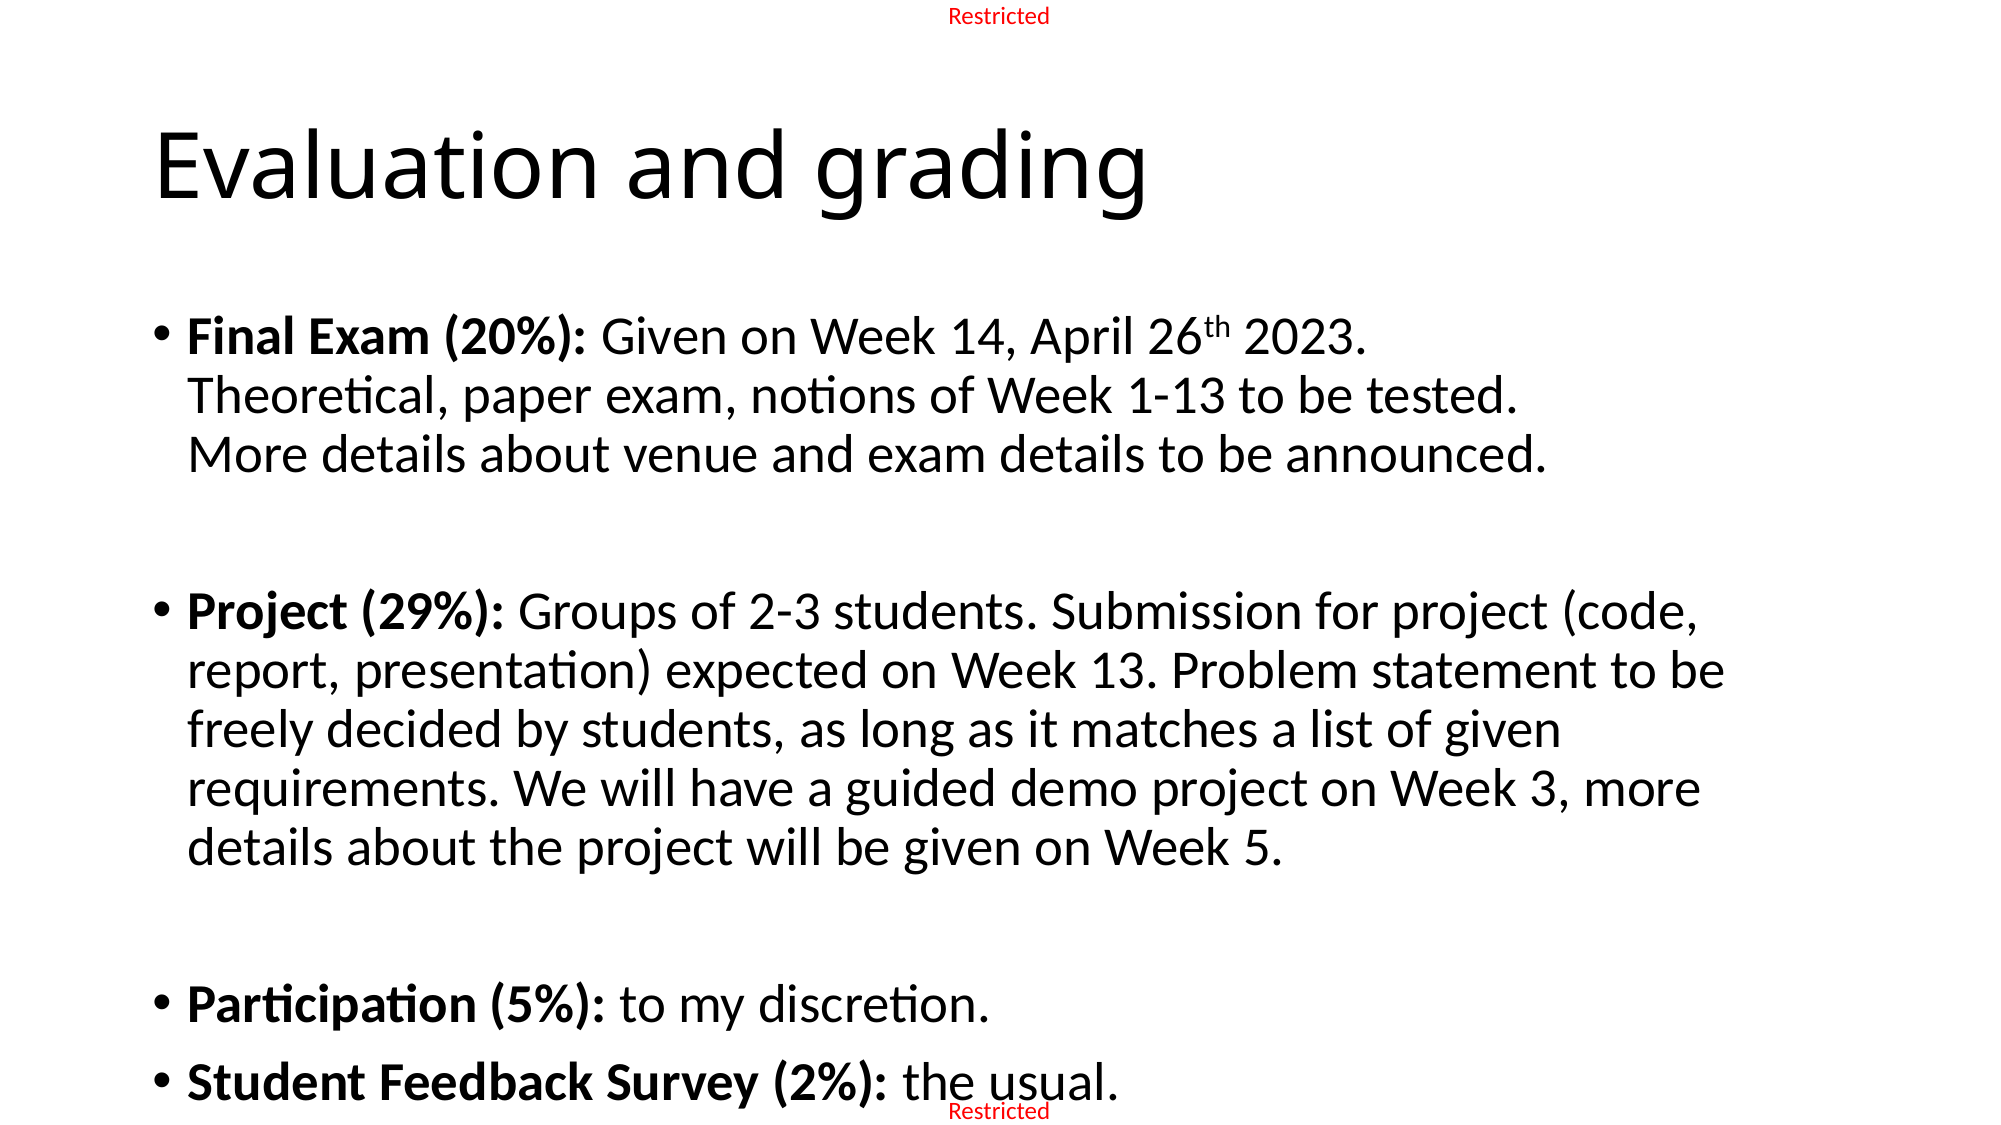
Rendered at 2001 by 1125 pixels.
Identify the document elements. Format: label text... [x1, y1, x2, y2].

title Evaluation and grading [137, 59, 1863, 278]
list Final Exam (20%): Given on Week 14, April 26th 2023. Theoretical, paper exam, notions of Week 1-13 to be tested. More details about venue and exam details to be announced. Project (29%): Groups of 2-3 students. Submission for project (code, report, presentation) expected on Week 13. Problem statement to be freely decided by students, as long as it matches a list of given requirements. We will have a guided demo project on Week 3, more details about the project will be given on Week 5. Participation (5%): to my discretion. Student Feedback Survey (2%): the usual. [137, 299, 1863, 1125]
